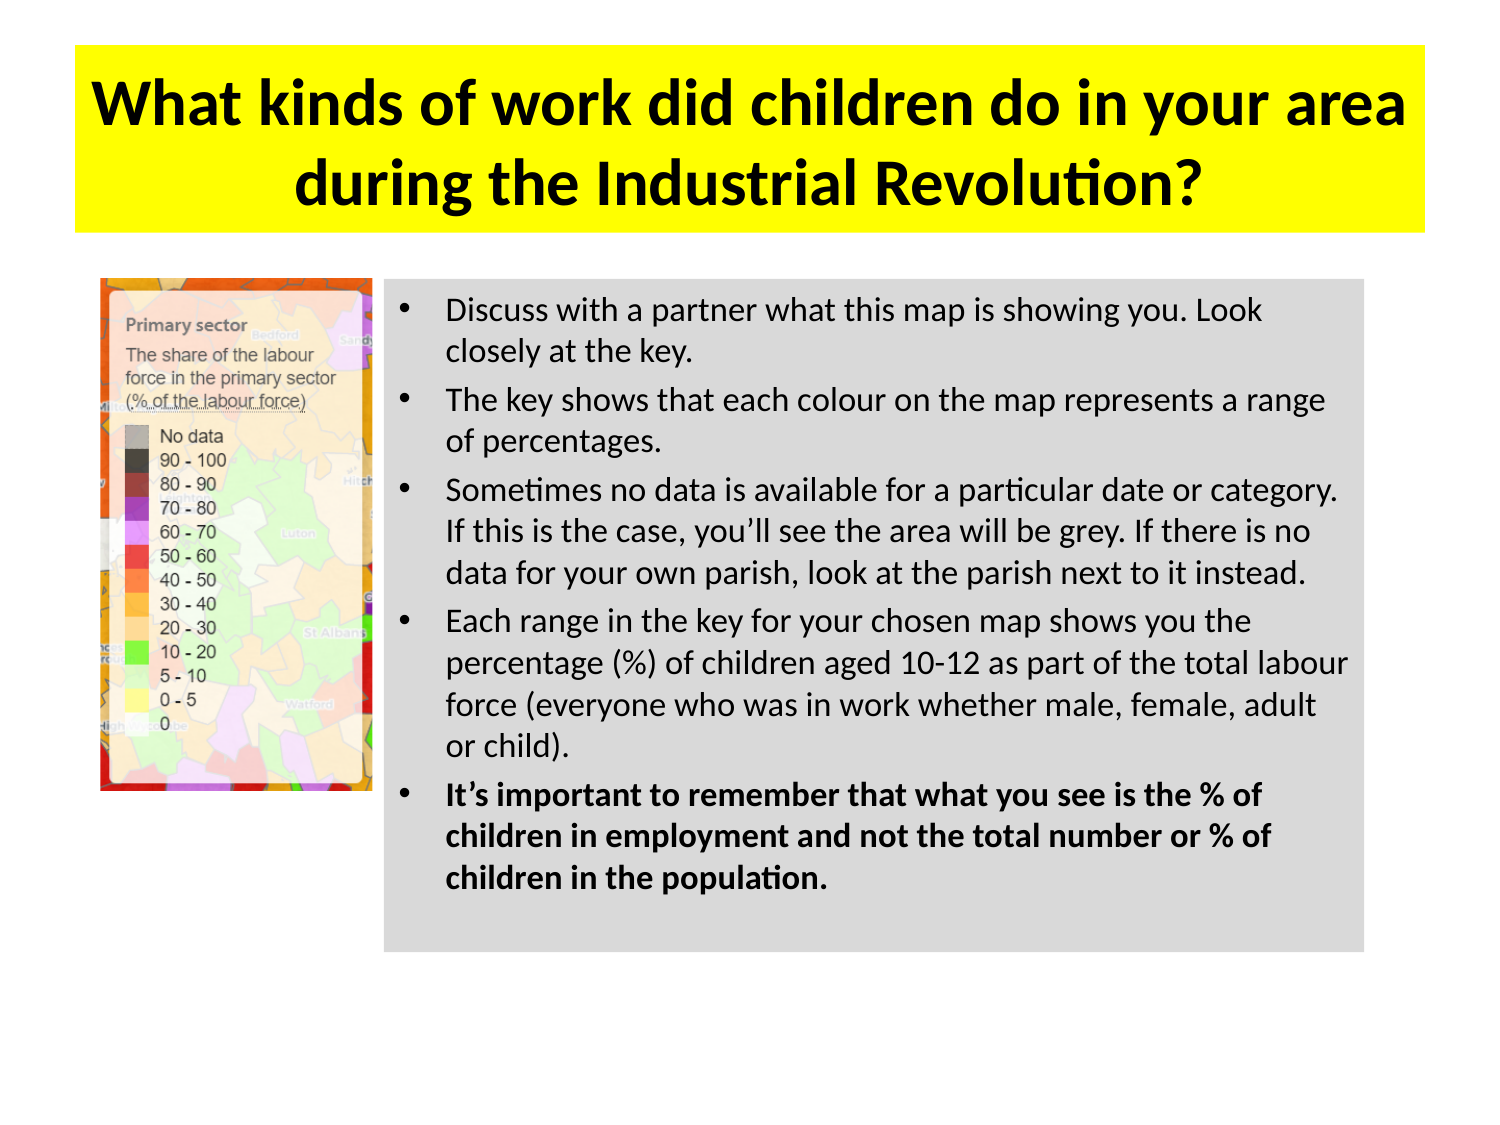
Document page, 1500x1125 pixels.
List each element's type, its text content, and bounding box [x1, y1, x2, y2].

list Discuss with a partner what this map is showing you. Look closely at the key. The key shows that each colour on the map represents a range of percentages. Sometimes no data is available for a particular date or category. If this is the case, you’ll see the area will be grey. If there is no data for your own parish, look at the parish next to it instead. Each range in the key for your chosen map shows you the percentage (%) of children aged 10-12 as part of the total labour force (everyone who was in work whether male, female, adult or child). It’s important to remember that what you see is the % of children in employment and not the total number or % of children in the population. [383, 278, 1365, 953]
picture [100, 278, 373, 792]
title What kinds of work did children do in your area during the Industrial Revolution? [75, 45, 1425, 233]
